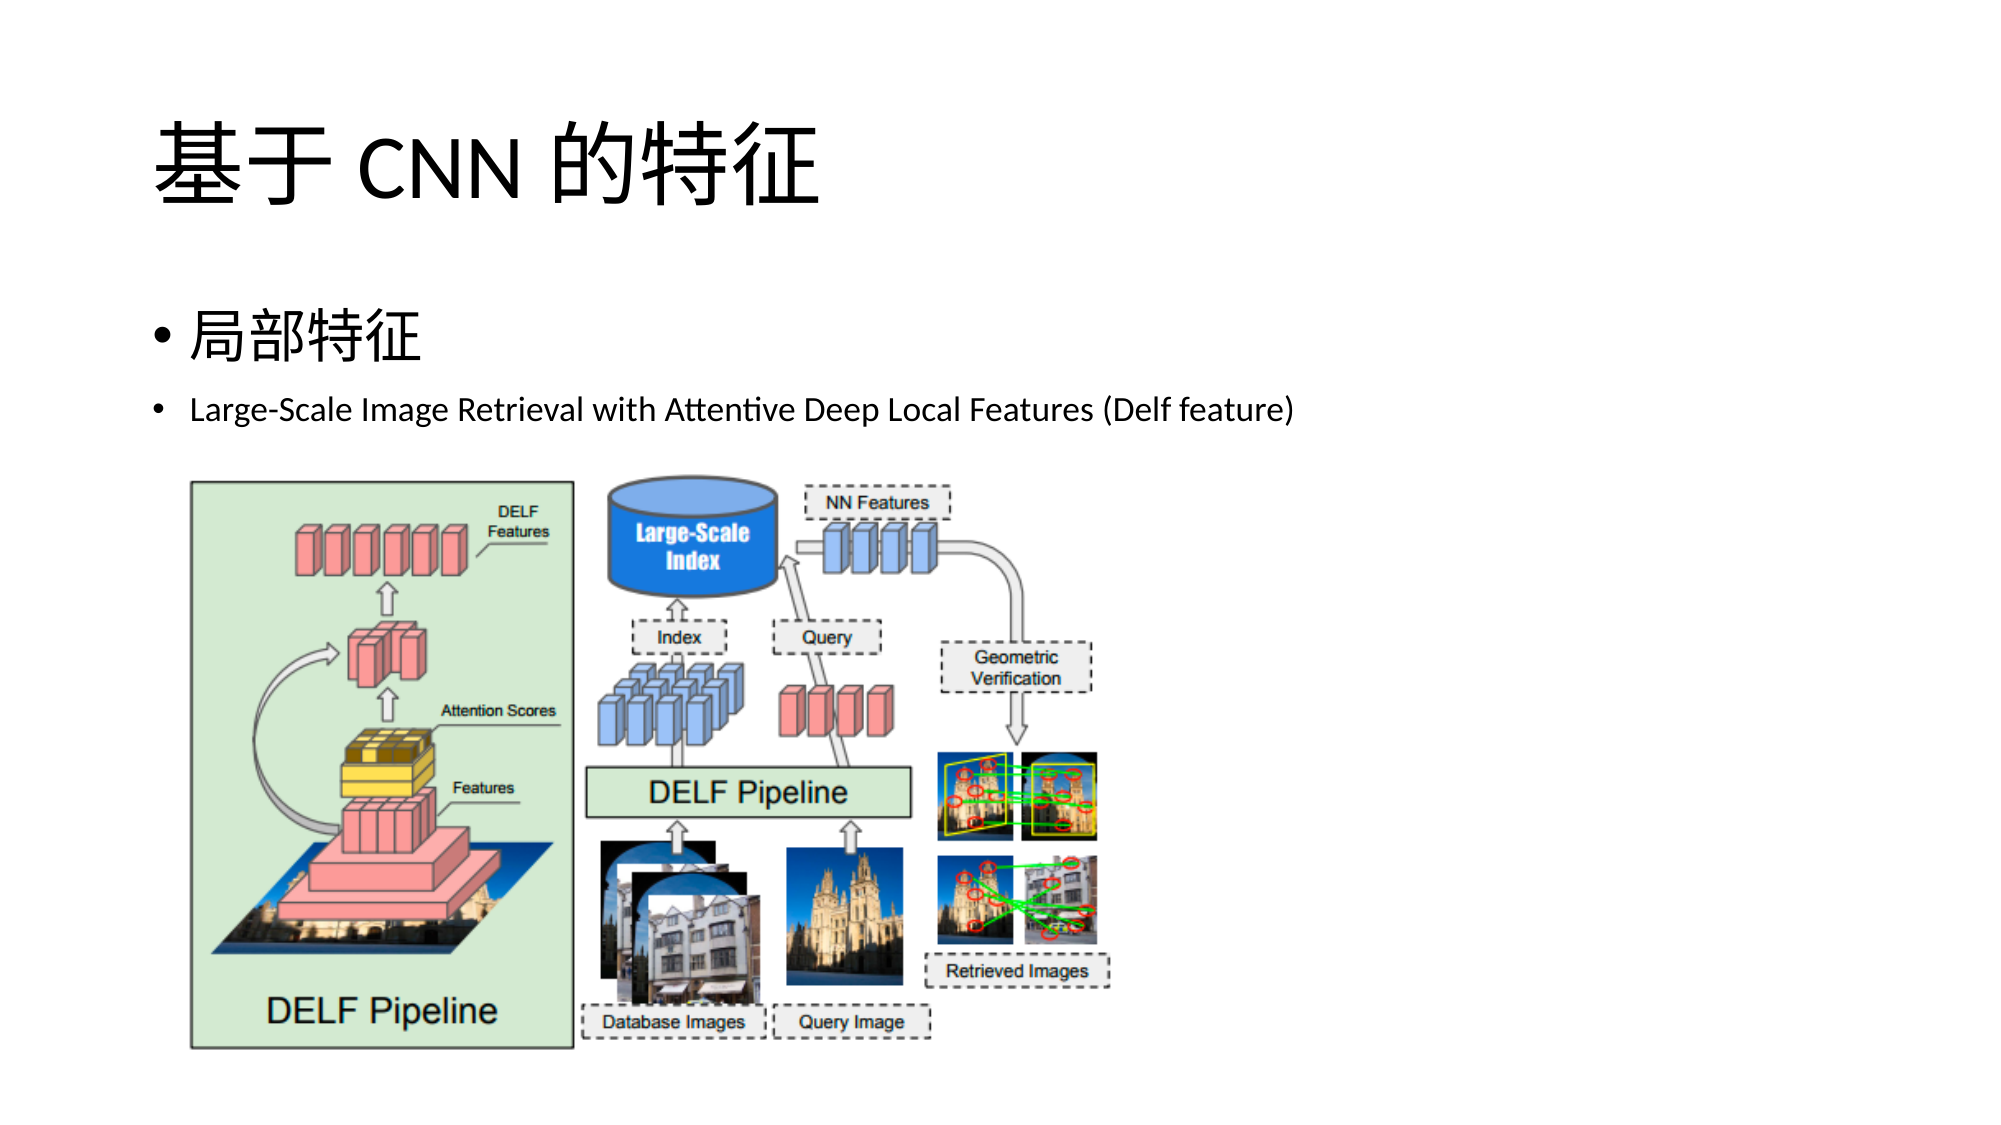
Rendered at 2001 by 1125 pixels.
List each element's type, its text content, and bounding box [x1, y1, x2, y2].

title 基于CNN的特征 [137, 59, 1863, 278]
list 局部特征 Large-Scale Image Retrieval with Attentive Deep Local Features (Delf feature) [137, 299, 1863, 1014]
picture [172, 455, 1127, 1064]
